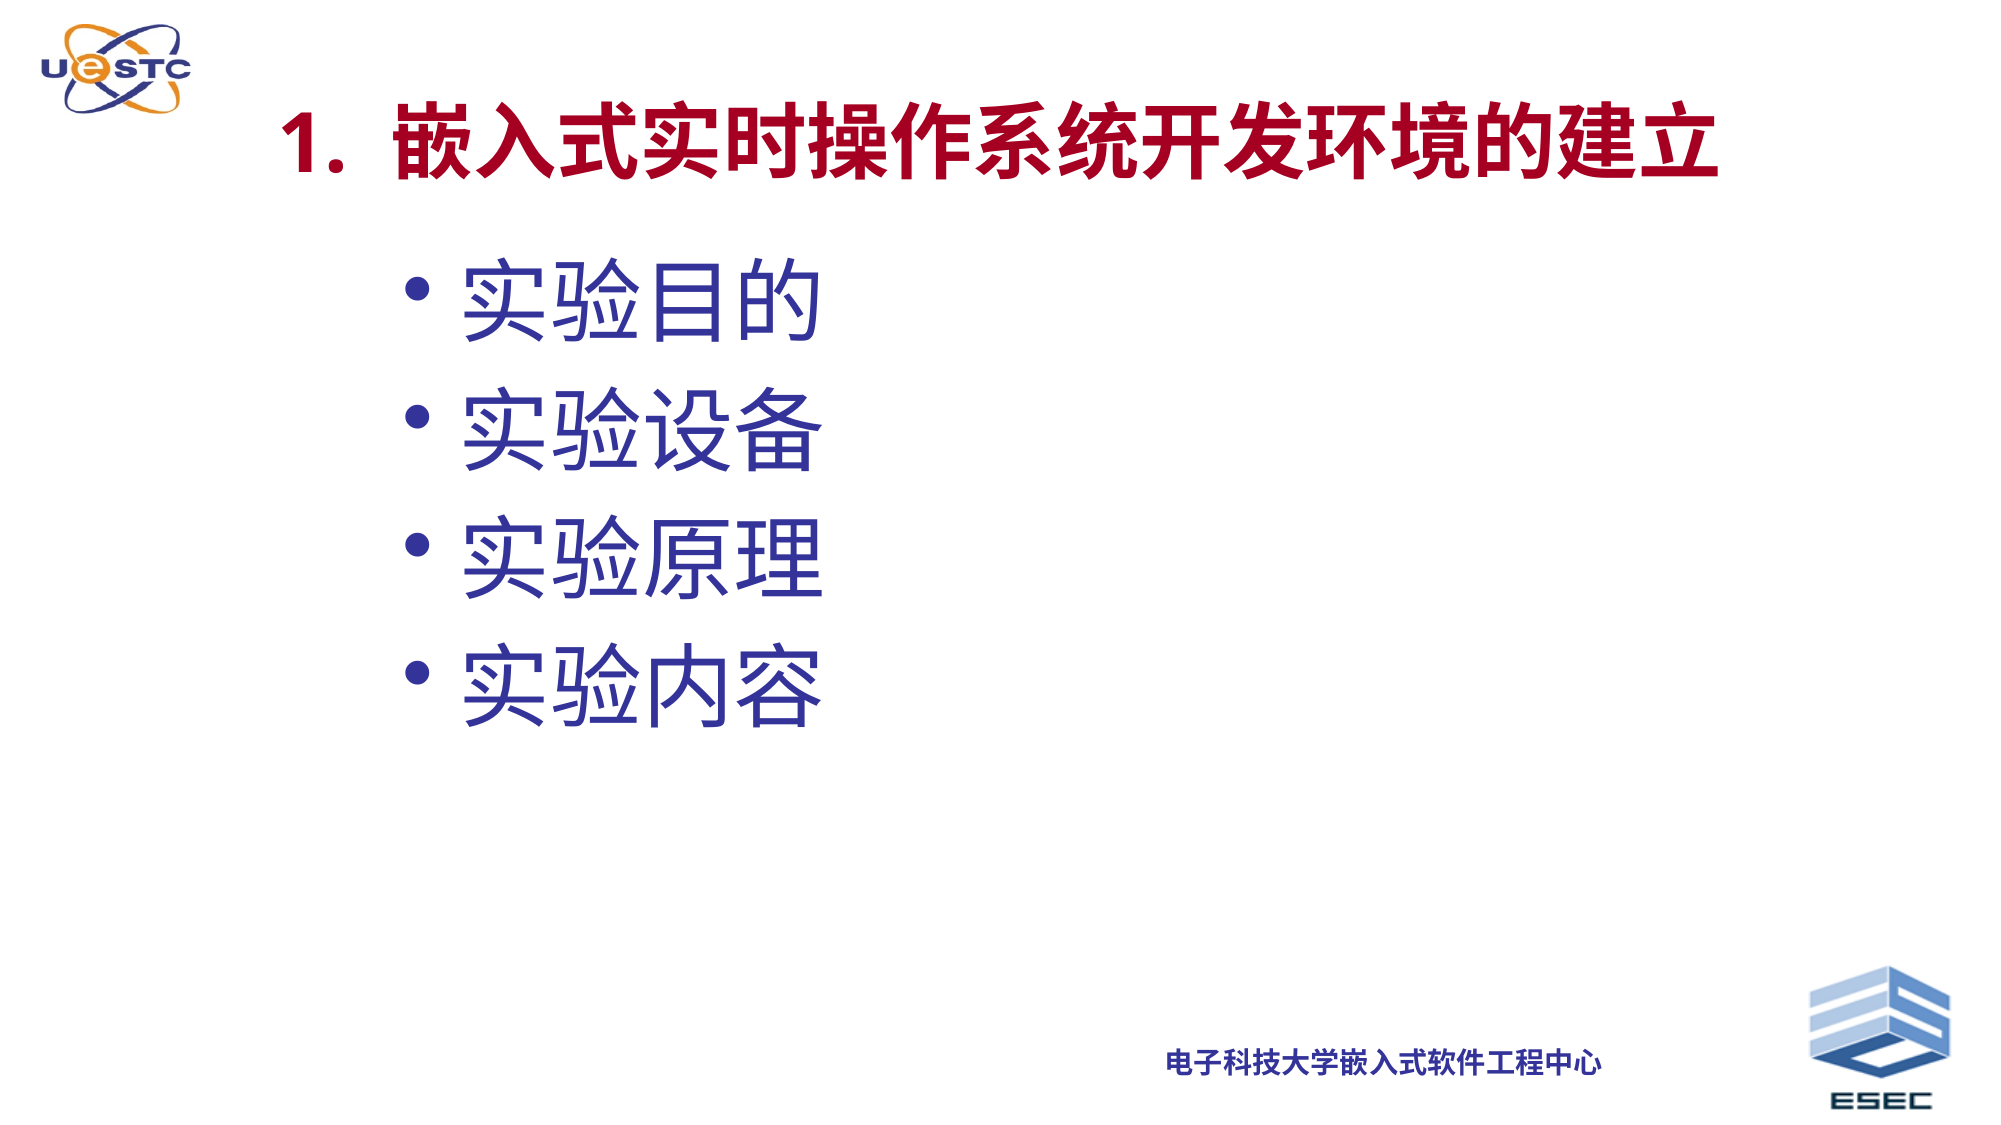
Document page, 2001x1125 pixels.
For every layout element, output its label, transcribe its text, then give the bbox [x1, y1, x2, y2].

picture [1766, 949, 2000, 1125]
picture [33, 24, 200, 116]
title 1. 嵌入式实时操作系统开发环境的建立 [99, 44, 1901, 233]
list 实验目的 实验设备 实验原理 实验内容 [387, 236, 1663, 988]
